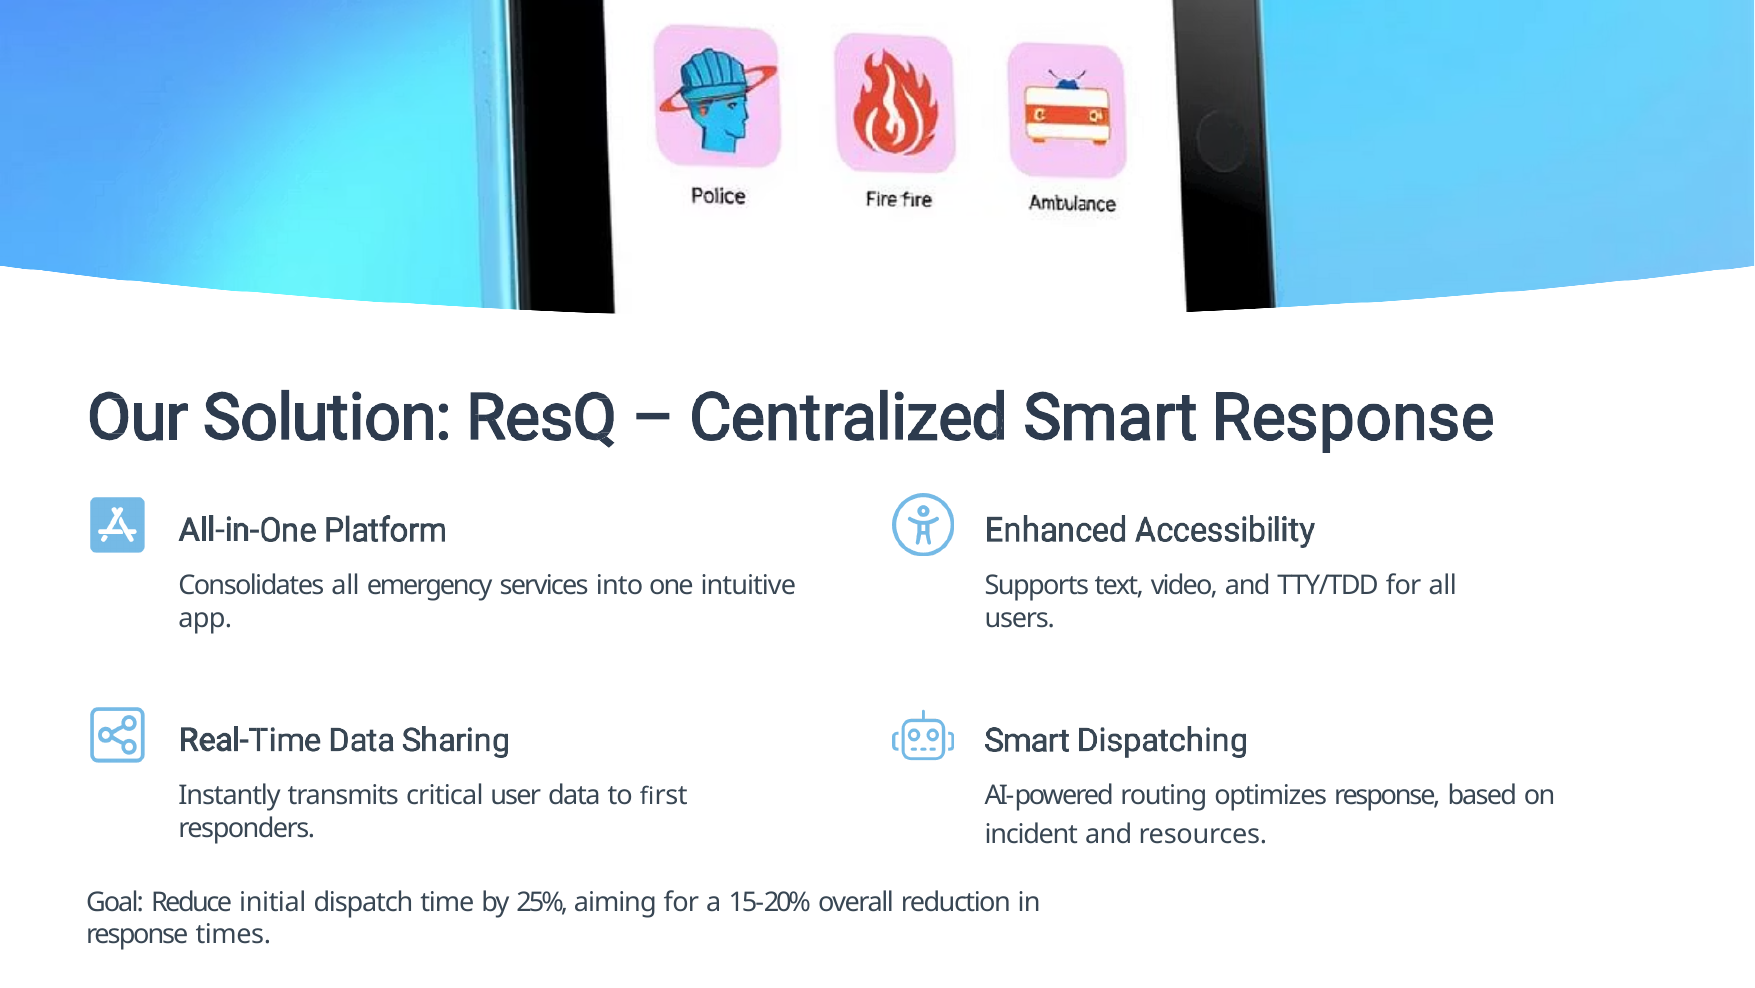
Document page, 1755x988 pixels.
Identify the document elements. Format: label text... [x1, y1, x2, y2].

text_box Supports text, video, and TTY/TDD for all users. [982, 565, 1502, 633]
picture [1216, 392, 1494, 453]
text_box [470, 391, 615, 449]
picture [85, 703, 148, 766]
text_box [178, 515, 445, 542]
text_box Instantly transmits critical user data to ﬁrst responders. [176, 775, 771, 843]
picture [0, 0, 1755, 324]
picture [892, 703, 955, 766]
picture [1079, 725, 1247, 758]
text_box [180, 725, 508, 758]
picture [985, 726, 1070, 752]
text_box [89, 391, 189, 441]
picture [85, 493, 148, 556]
text_box [636, 412, 670, 420]
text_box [987, 515, 1315, 548]
text_box AI-powered routing optimizes response, based on incident and resources. [982, 769, 1650, 849]
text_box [692, 389, 1005, 441]
picture [892, 493, 955, 556]
text_box Goal: Reduce initial dispatch time by 25%, aiming for a 15-20% overall reduction in response times. [84, 881, 1143, 949]
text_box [1024, 391, 1196, 441]
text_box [204, 389, 449, 441]
text_box Consolidates all emergency services into one intuitive app. [176, 565, 807, 633]
